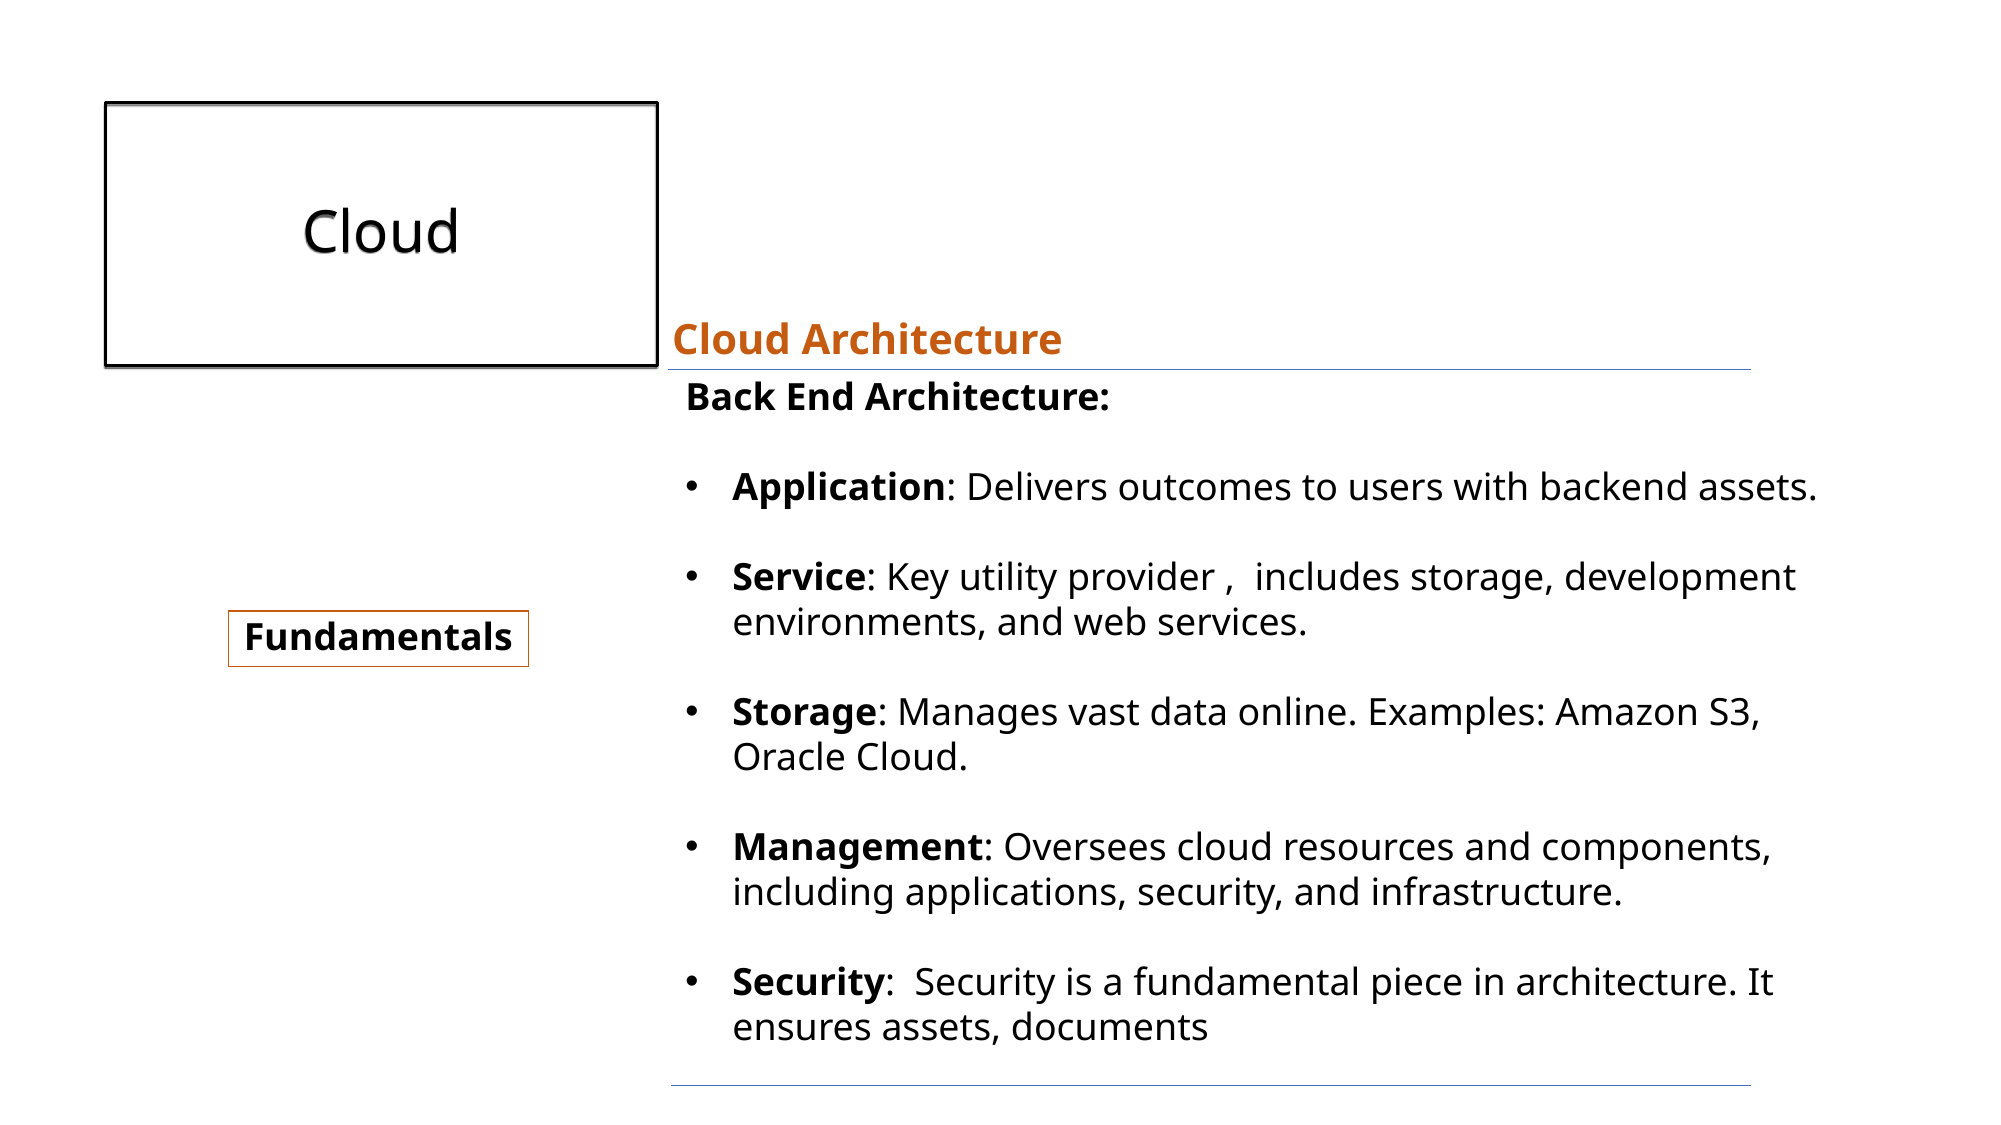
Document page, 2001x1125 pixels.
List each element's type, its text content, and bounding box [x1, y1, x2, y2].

title Cloud [105, 102, 658, 366]
text_box Back End Architecture: Application: Delivers outcomes to users with backend assets. Service: Key utility provider , includes storage, development environments, and web services. Storage: Manages vast data online. Examples: Amazon S3, Oracle Cloud. Management: Oversees cloud resources and components, including applications, security, and infrastructure. Security: Security is a fundamental piece in architecture. It ensures assets, documents [670, 365, 1840, 1056]
text_box Fundamentals [228, 610, 529, 667]
text_box Cloud Architecture [657, 305, 1658, 371]
